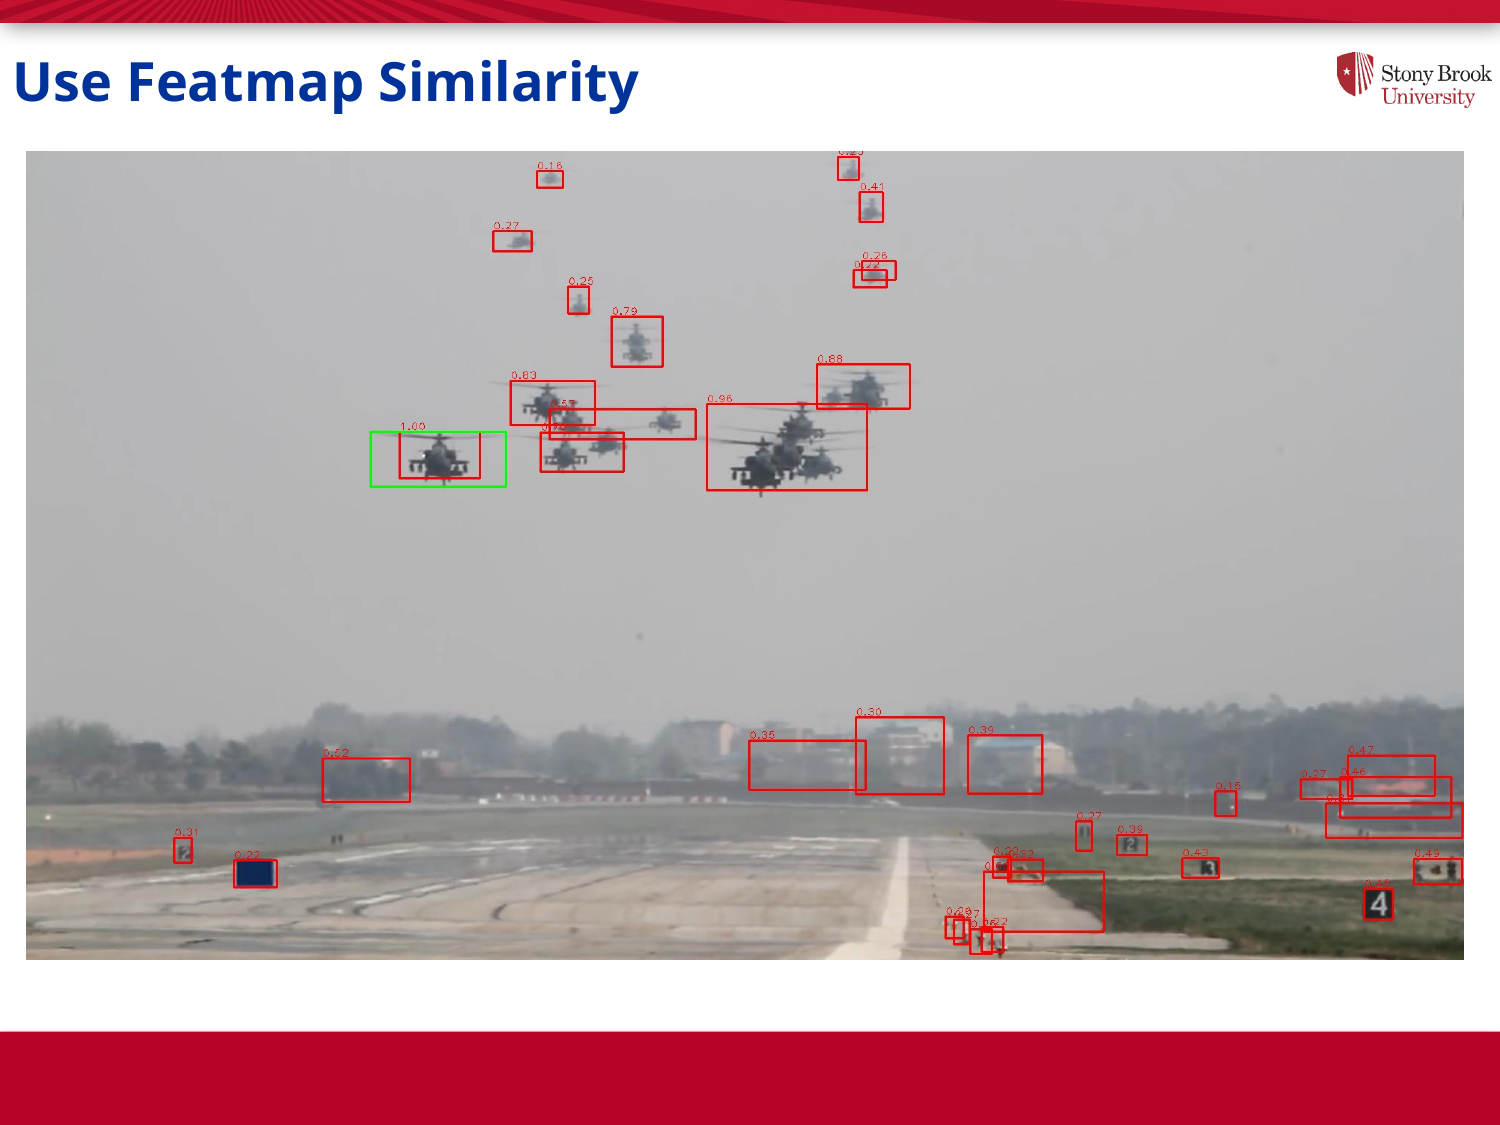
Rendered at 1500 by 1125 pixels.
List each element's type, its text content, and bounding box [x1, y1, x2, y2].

picture [26, 151, 1465, 961]
title Use Featmap Similarity [12, 27, 1479, 146]
picture [0, 0, 1500, 23]
picture [1479, 52, 1492, 108]
